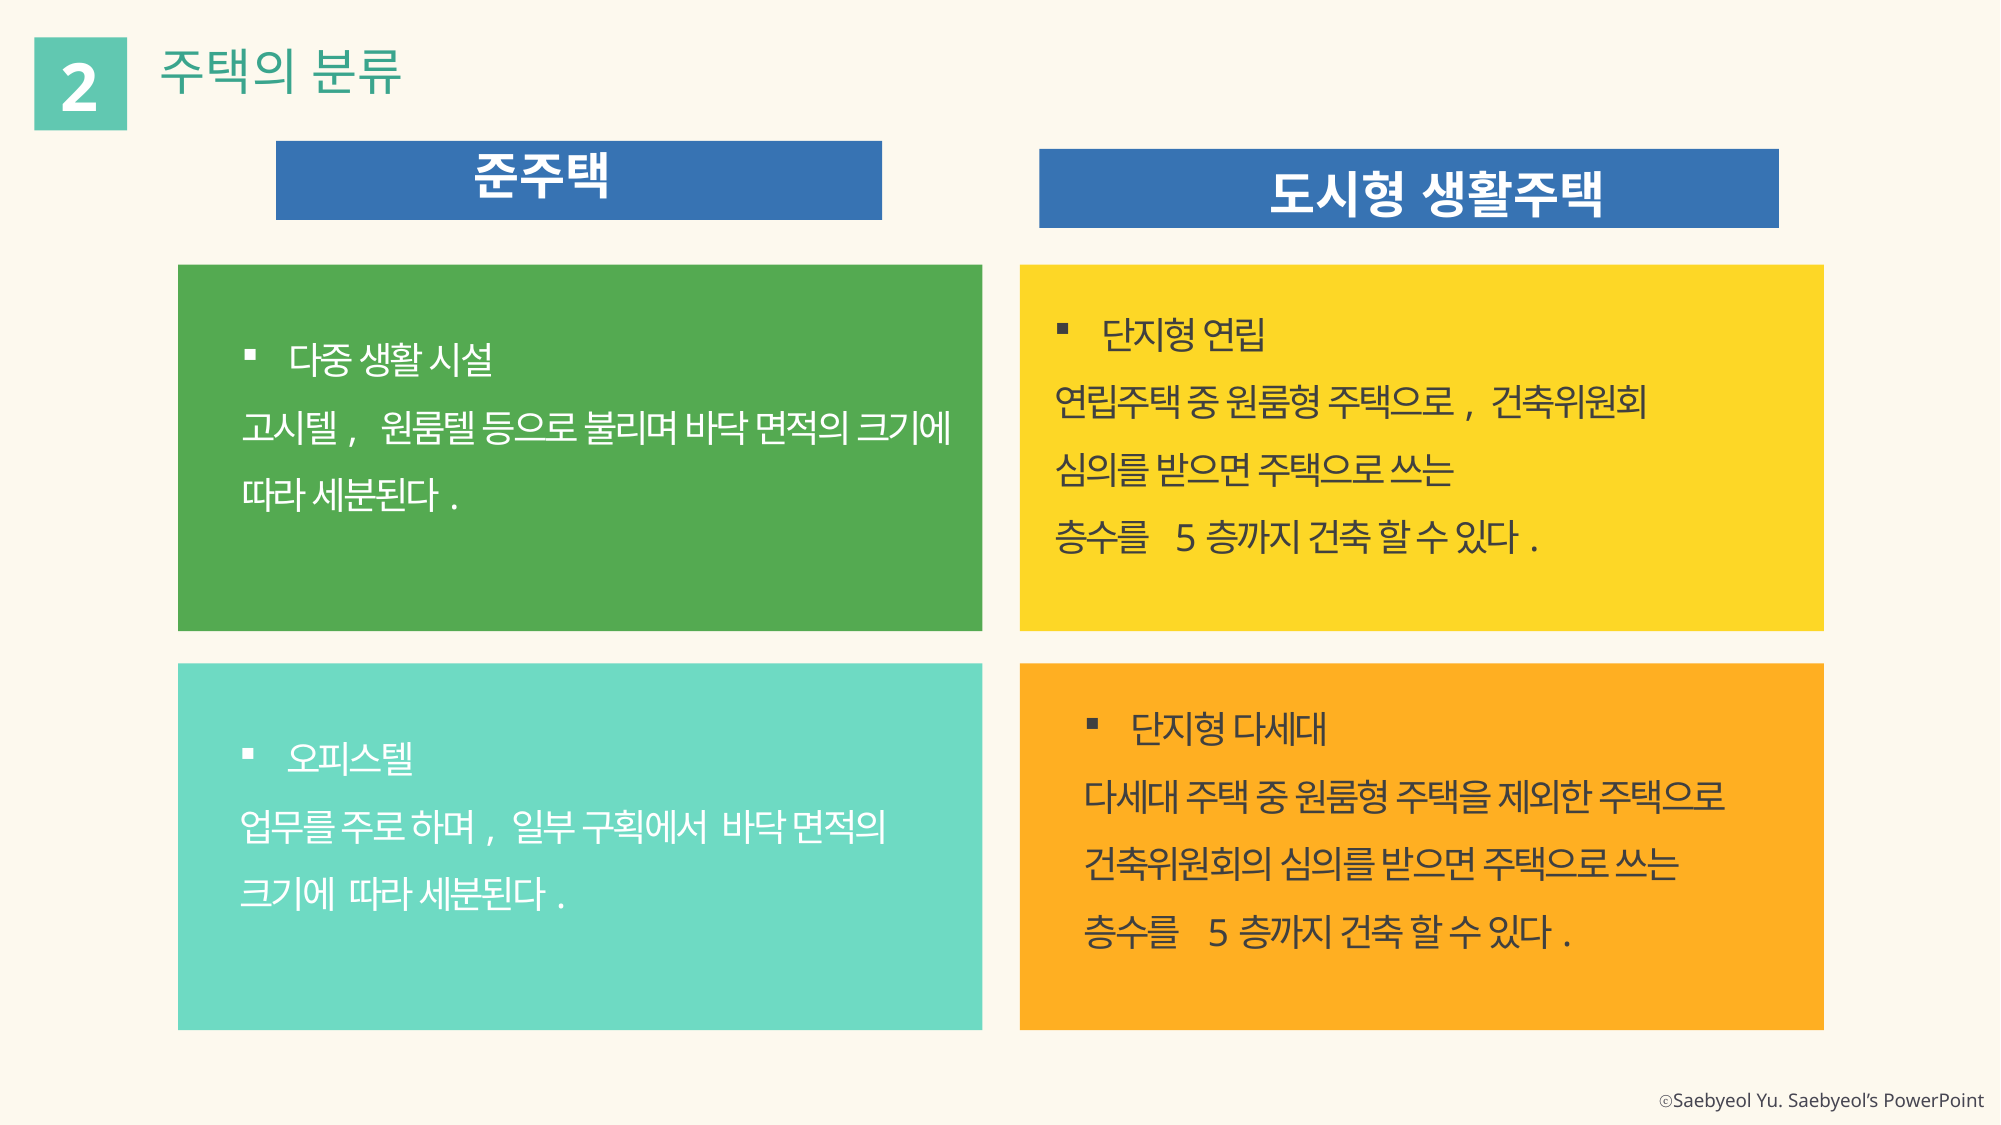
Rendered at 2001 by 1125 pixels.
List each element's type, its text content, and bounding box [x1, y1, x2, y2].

text_box 주택의 분류 [145, 32, 419, 108]
text_box 준주택 [458, 137, 641, 213]
text_box 2 [45, 37, 114, 133]
text_box [275, 140, 883, 221]
text_box 오피스텔 업무를 주로 하며, 일부 구획에서 바닥 면적의 크기에 따라 세분된다. [224, 706, 912, 924]
text_box 단지형 다세대 다세대 주택 중 원룸형 주택을 제외한 주택으로 건축위원회의 심의를 받으면 주택으로 쓰는 층수를 5층까지 건축 할 수 있다. [1068, 676, 1750, 1029]
text_box 다중 생활 시설 고시텔, 원룸텔 등으로 불리며 바닥 면적의 크기에 따라 세분된다. [226, 307, 969, 525]
text_box 단지형 연립 연립주택 중 원룸형 주택으로, 건축위원회 심의를 받으면 주택으로 쓰는 층수를 5층까지 건축 할 수 있다. [1039, 281, 1884, 634]
text_box [1019, 263, 1825, 632]
text_box [33, 36, 128, 131]
text_box [177, 662, 983, 1031]
text_box 도시형 생활주택 [1254, 156, 1635, 232]
text_box [1038, 148, 1780, 229]
text_box [1019, 662, 1825, 1031]
text_box [177, 263, 983, 632]
